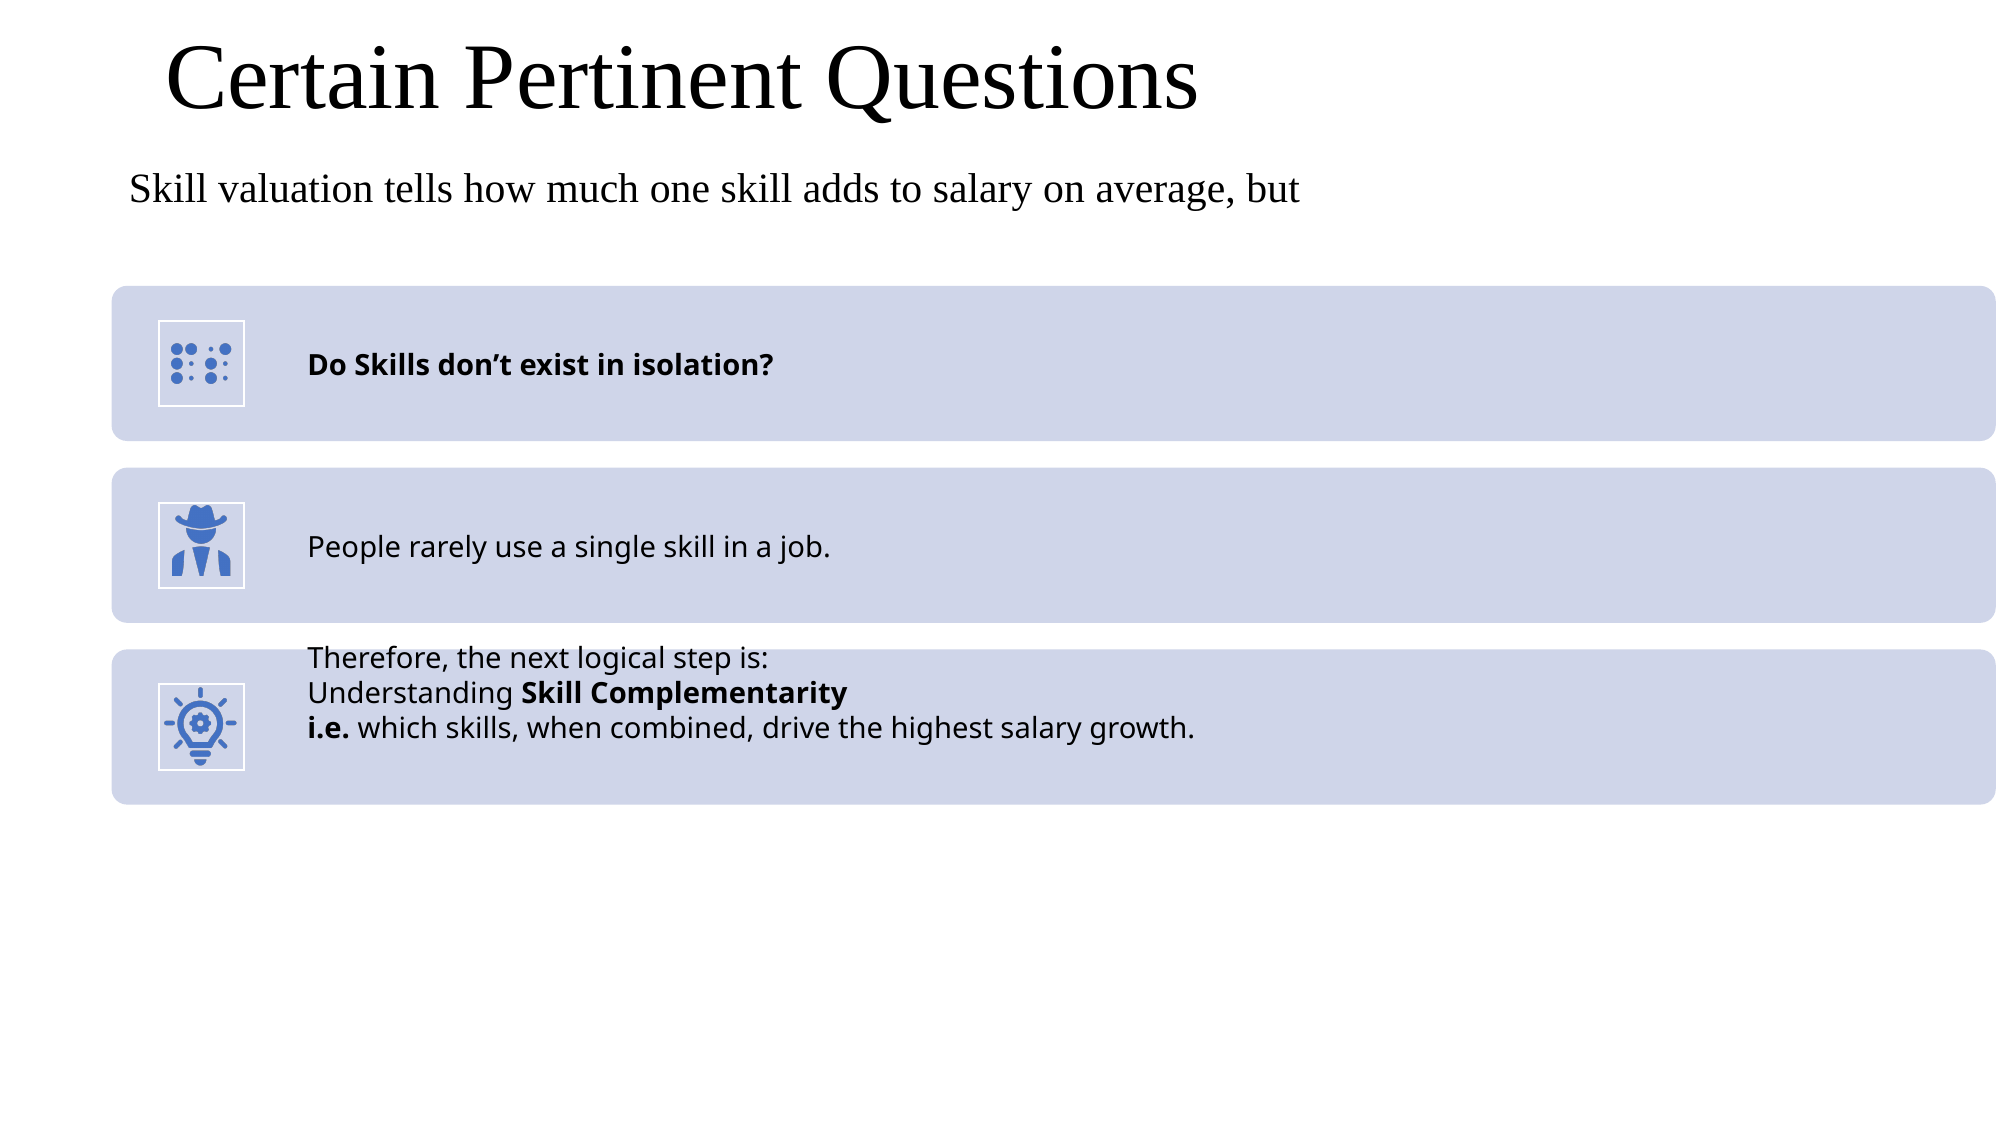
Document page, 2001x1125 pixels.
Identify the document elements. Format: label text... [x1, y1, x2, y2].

text_box Skill valuation tells how much one skill adds to salary on average, but [114, 153, 1316, 218]
title Certain Pertinent Questions [0, 0, 2000, 156]
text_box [111, 285, 1996, 806]
